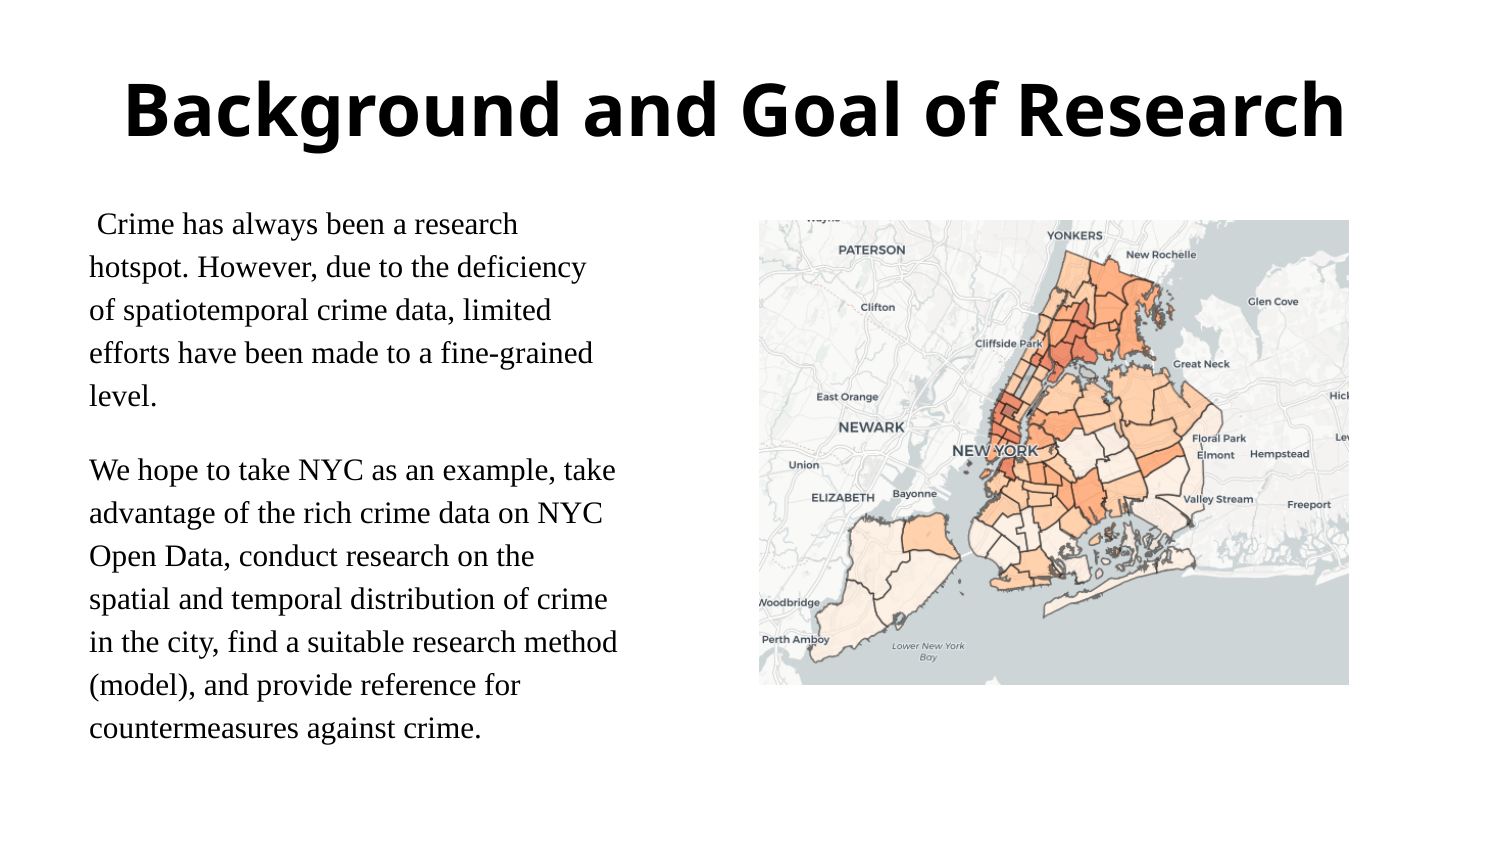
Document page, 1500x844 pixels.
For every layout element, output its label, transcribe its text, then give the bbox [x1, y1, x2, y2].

list Crime has always been a research hotspot. However, due to the deficiency of spatiotemporal crime data, limited efforts have been made to a fine-grained level. We hope to take NYC as an example, take advantage of the rich crime data on NYC Open Data, conduct research on the spatial and temporal distribution of crime in the city, find a suitable research method (model), and provide reference for countermeasures against crime. [74, 182, 635, 806]
title Background and Goal of Research [99, 42, 1373, 167]
picture [759, 220, 1350, 685]
